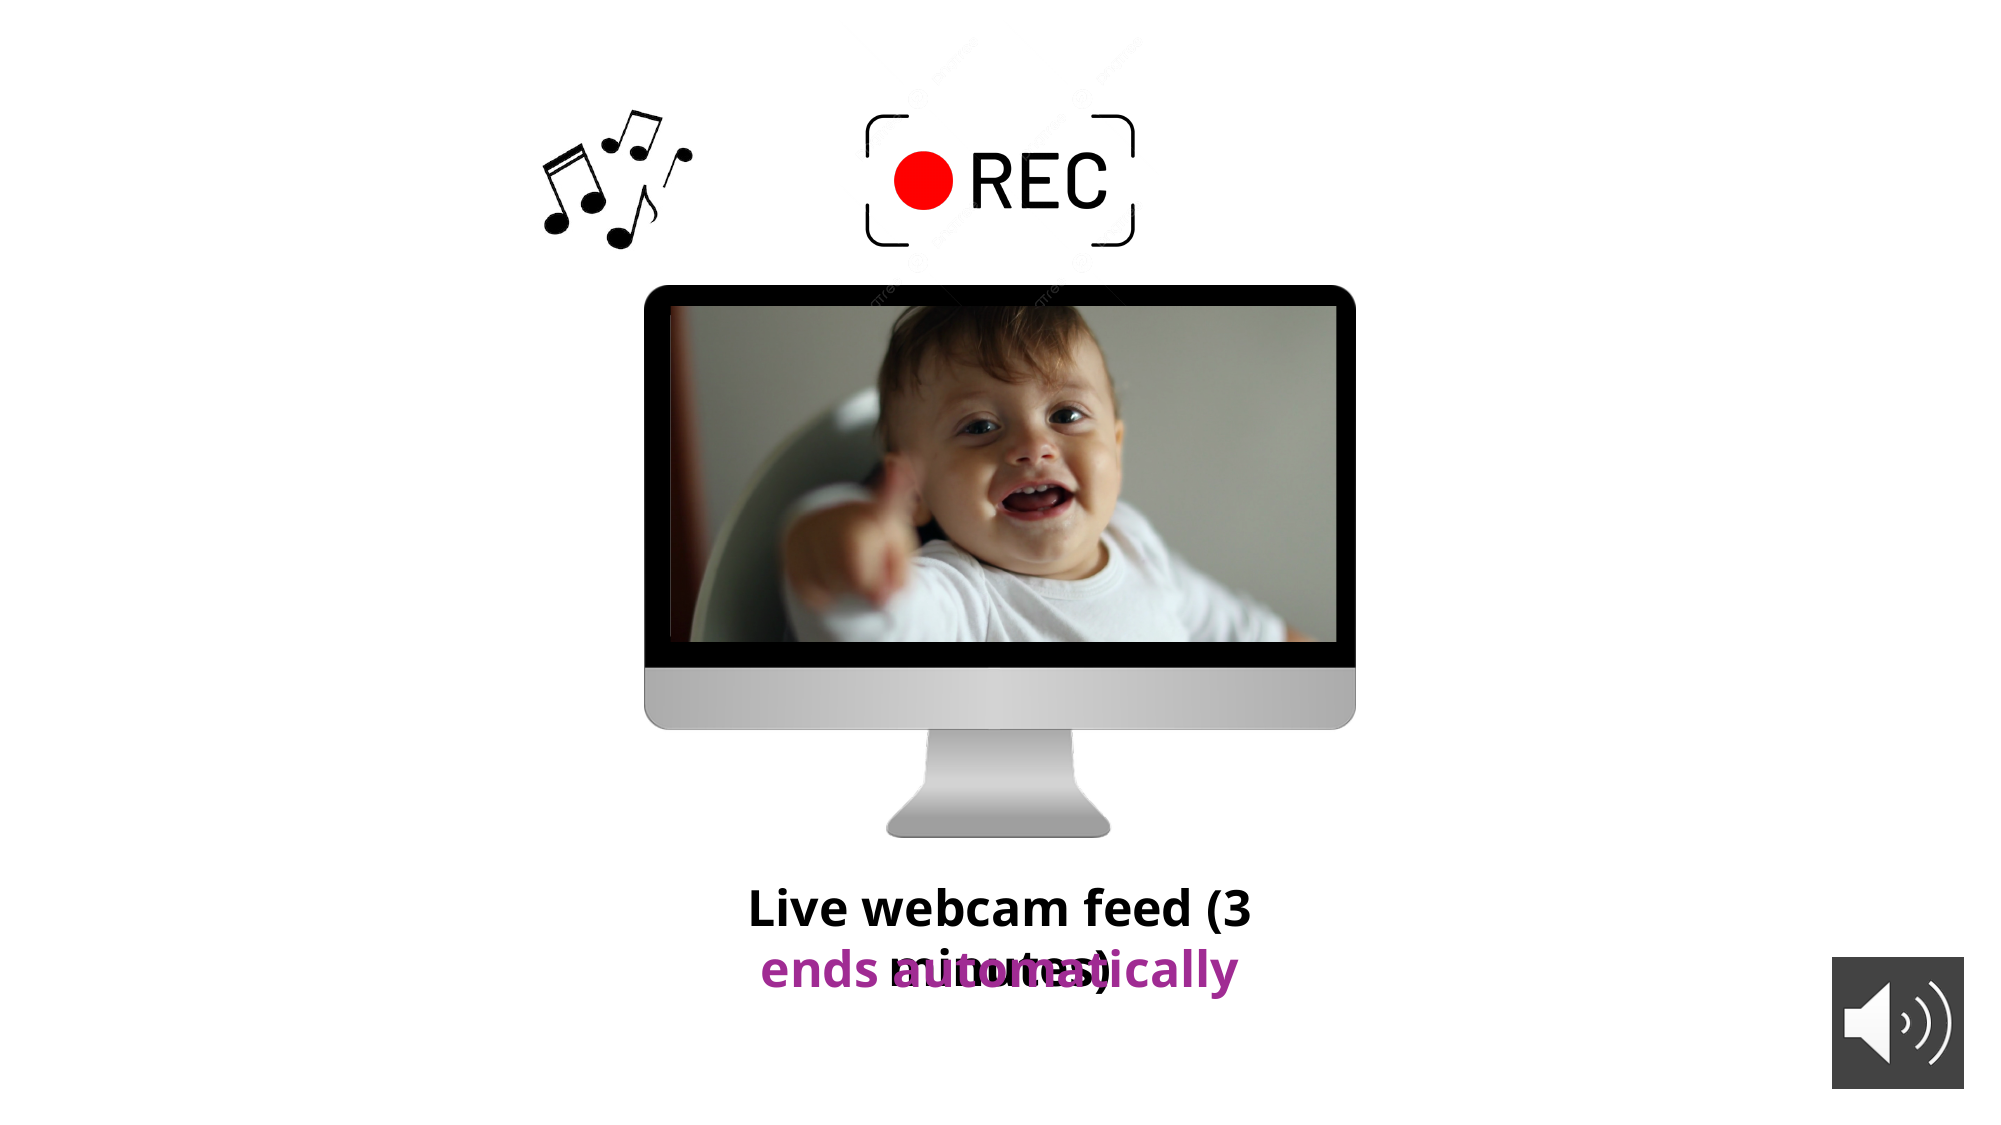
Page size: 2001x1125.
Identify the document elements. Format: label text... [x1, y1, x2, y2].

text_box Live webcam feed (3 minutes) [644, 868, 1356, 1004]
picture [487, 16, 1357, 839]
picture [1830, 955, 1966, 1091]
text_box ends automatically [692, 930, 1308, 1005]
